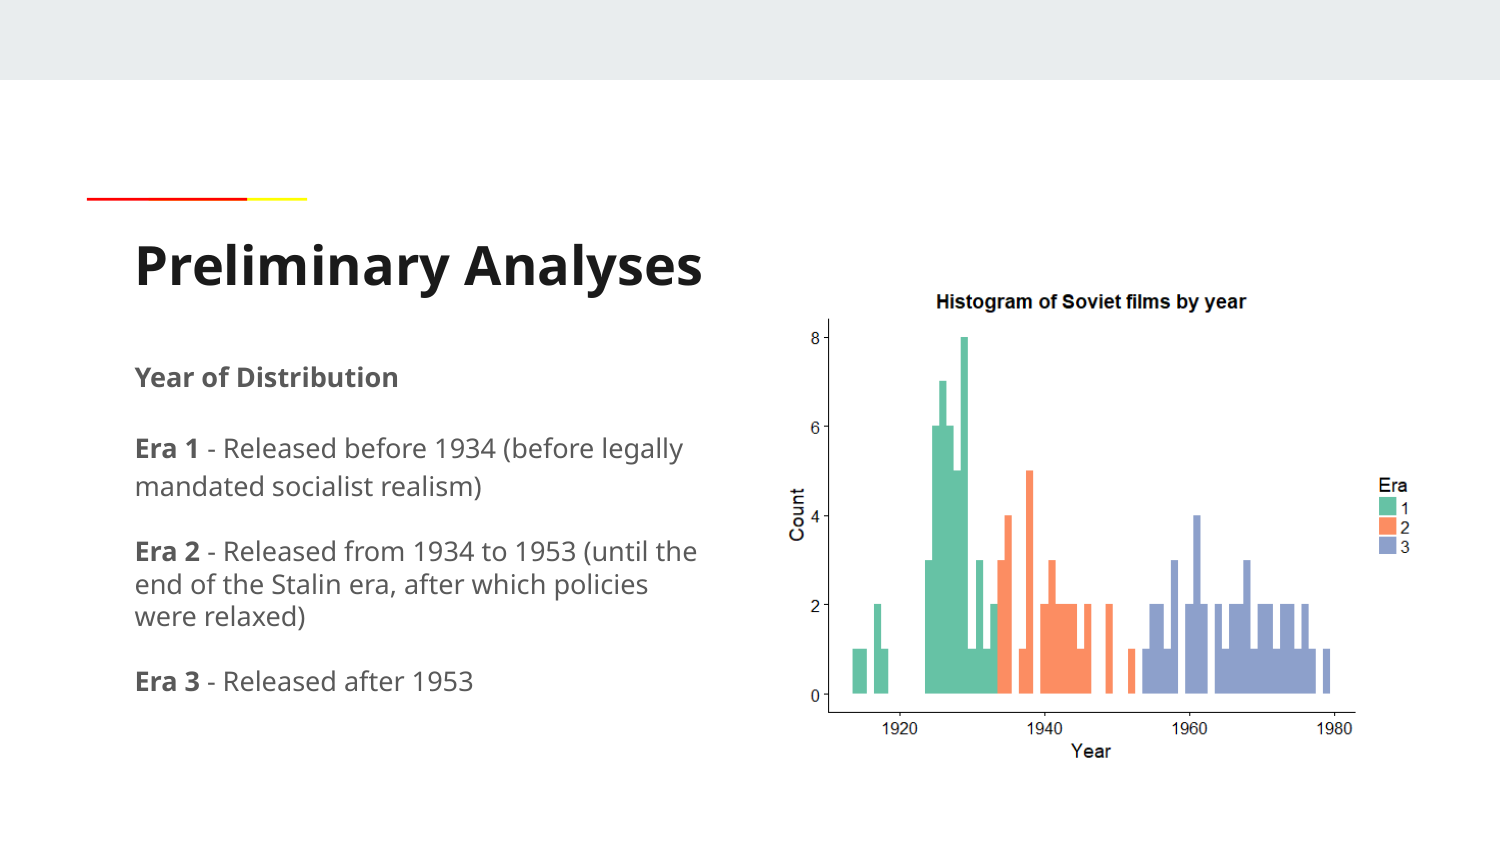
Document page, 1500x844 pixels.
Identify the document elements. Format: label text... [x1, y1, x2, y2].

title Preliminary Analyses [119, 216, 1381, 305]
picture [774, 281, 1427, 771]
list Year of Distribution Era 1 - Released before 1934 (before legally mandated socialist realism) Era 2 - Released from 1934 to 1953 (until the end of the Stalin era, after which policies were relaxed) Era 3 - Released after 1953 [119, 341, 729, 712]
